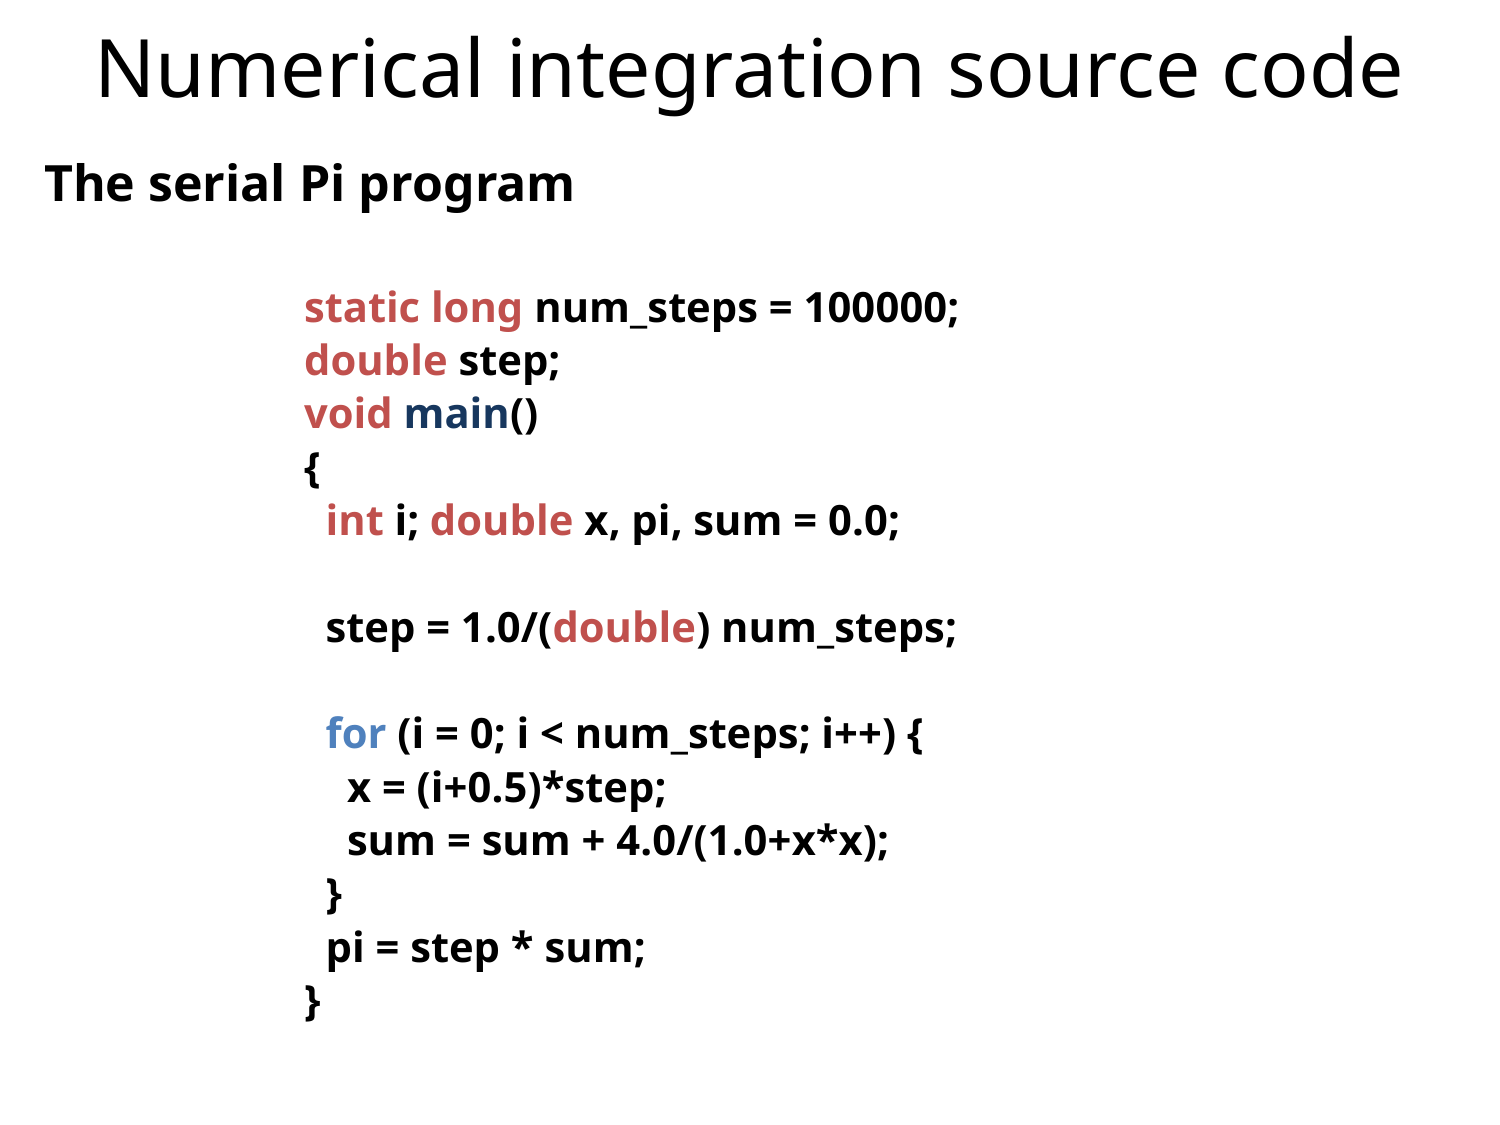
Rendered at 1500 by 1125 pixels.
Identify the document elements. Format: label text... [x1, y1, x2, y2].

text_box Numerical integration source code [17, 0, 1483, 160]
text_box static long num_steps = 100000; double step; void main() { int i; double x, pi, sum = 0.0; step = 1.0/(double) num_steps; for (i = 0; i < num_steps; i++) { x = (i+0.5)*step; sum = sum + 4.0/(1.0+x*x); } pi = step * sum; } [289, 278, 1220, 1094]
text_box The serial Pi program [29, 113, 693, 219]
